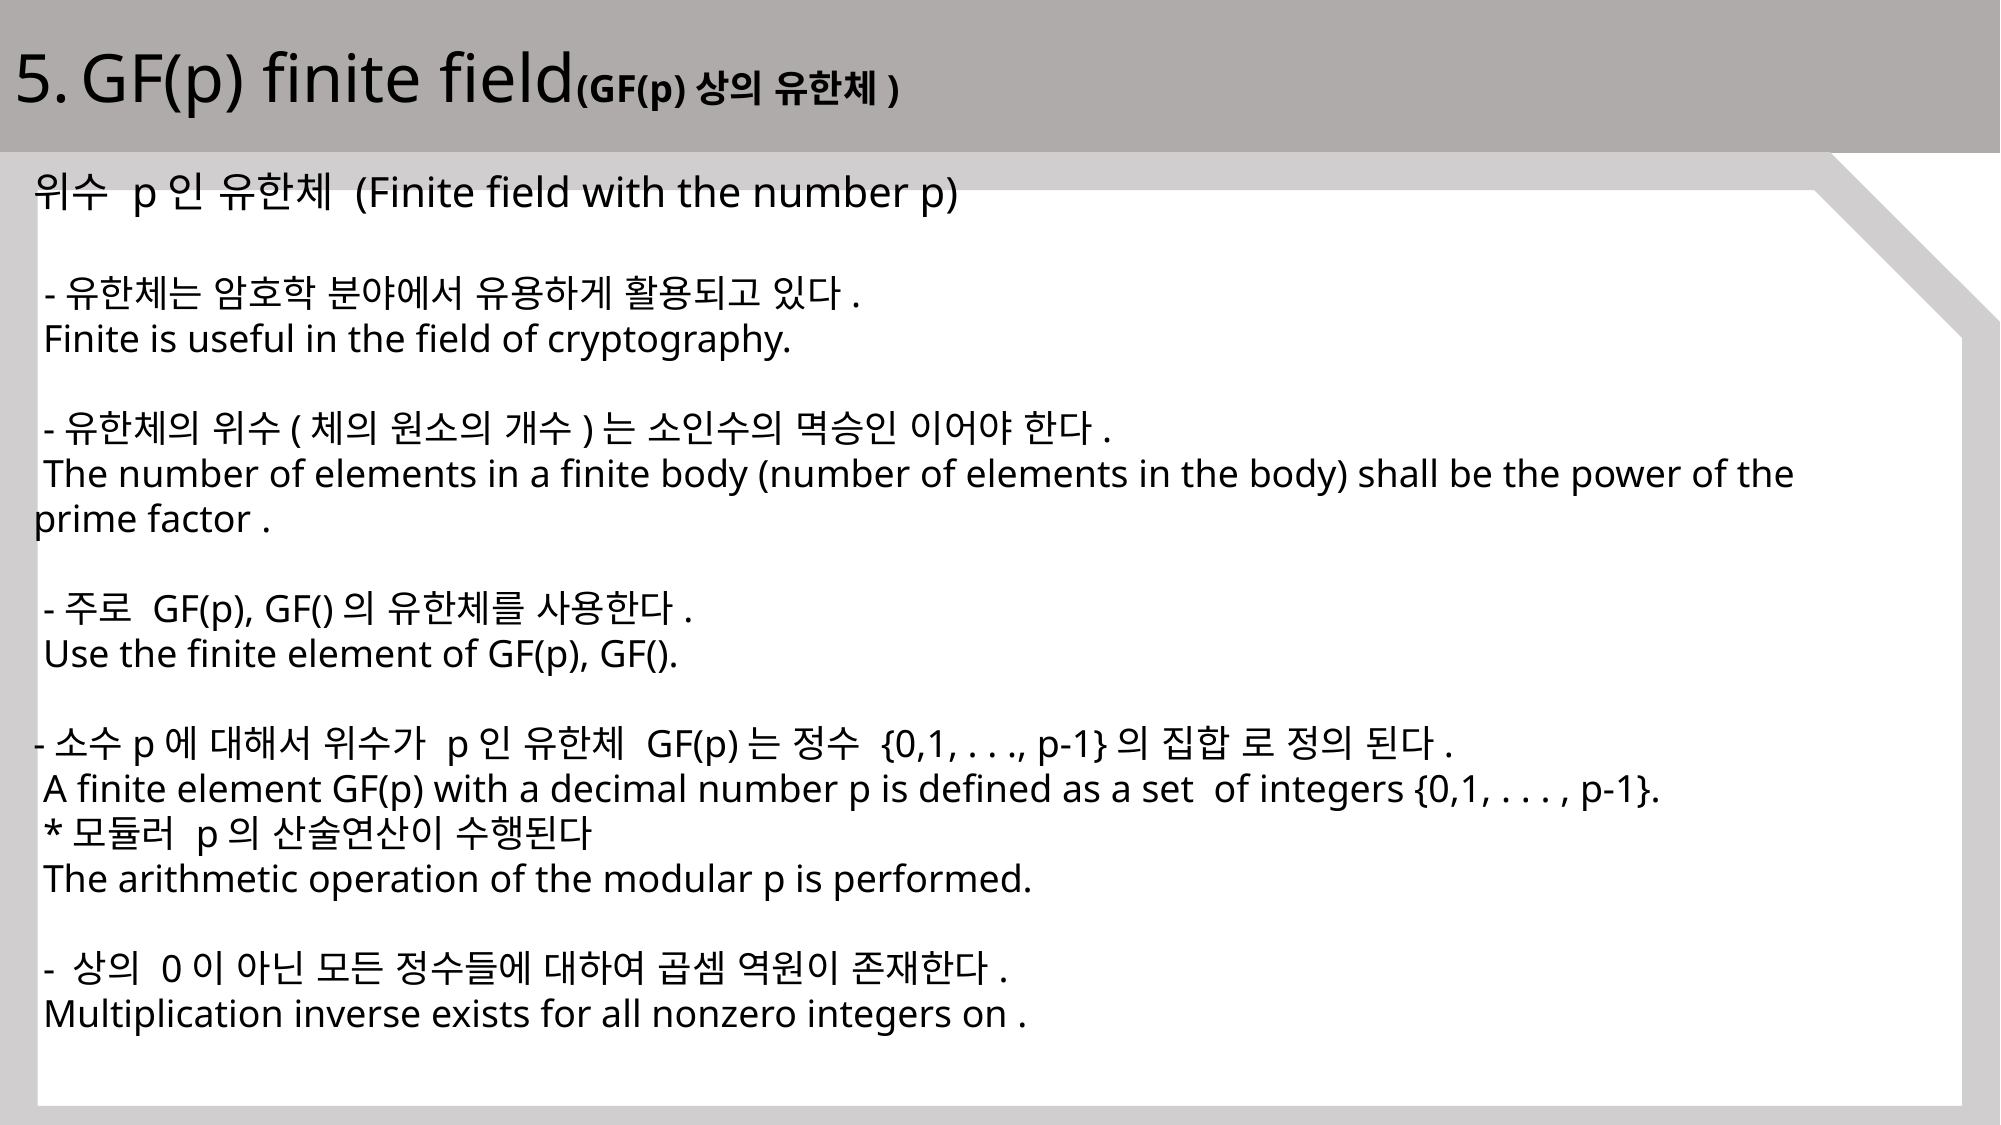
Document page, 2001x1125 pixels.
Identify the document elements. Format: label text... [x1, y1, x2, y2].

text_box 5. GF(p) finite field(GF(p)상의 유한체) [0, 0, 2000, 153]
